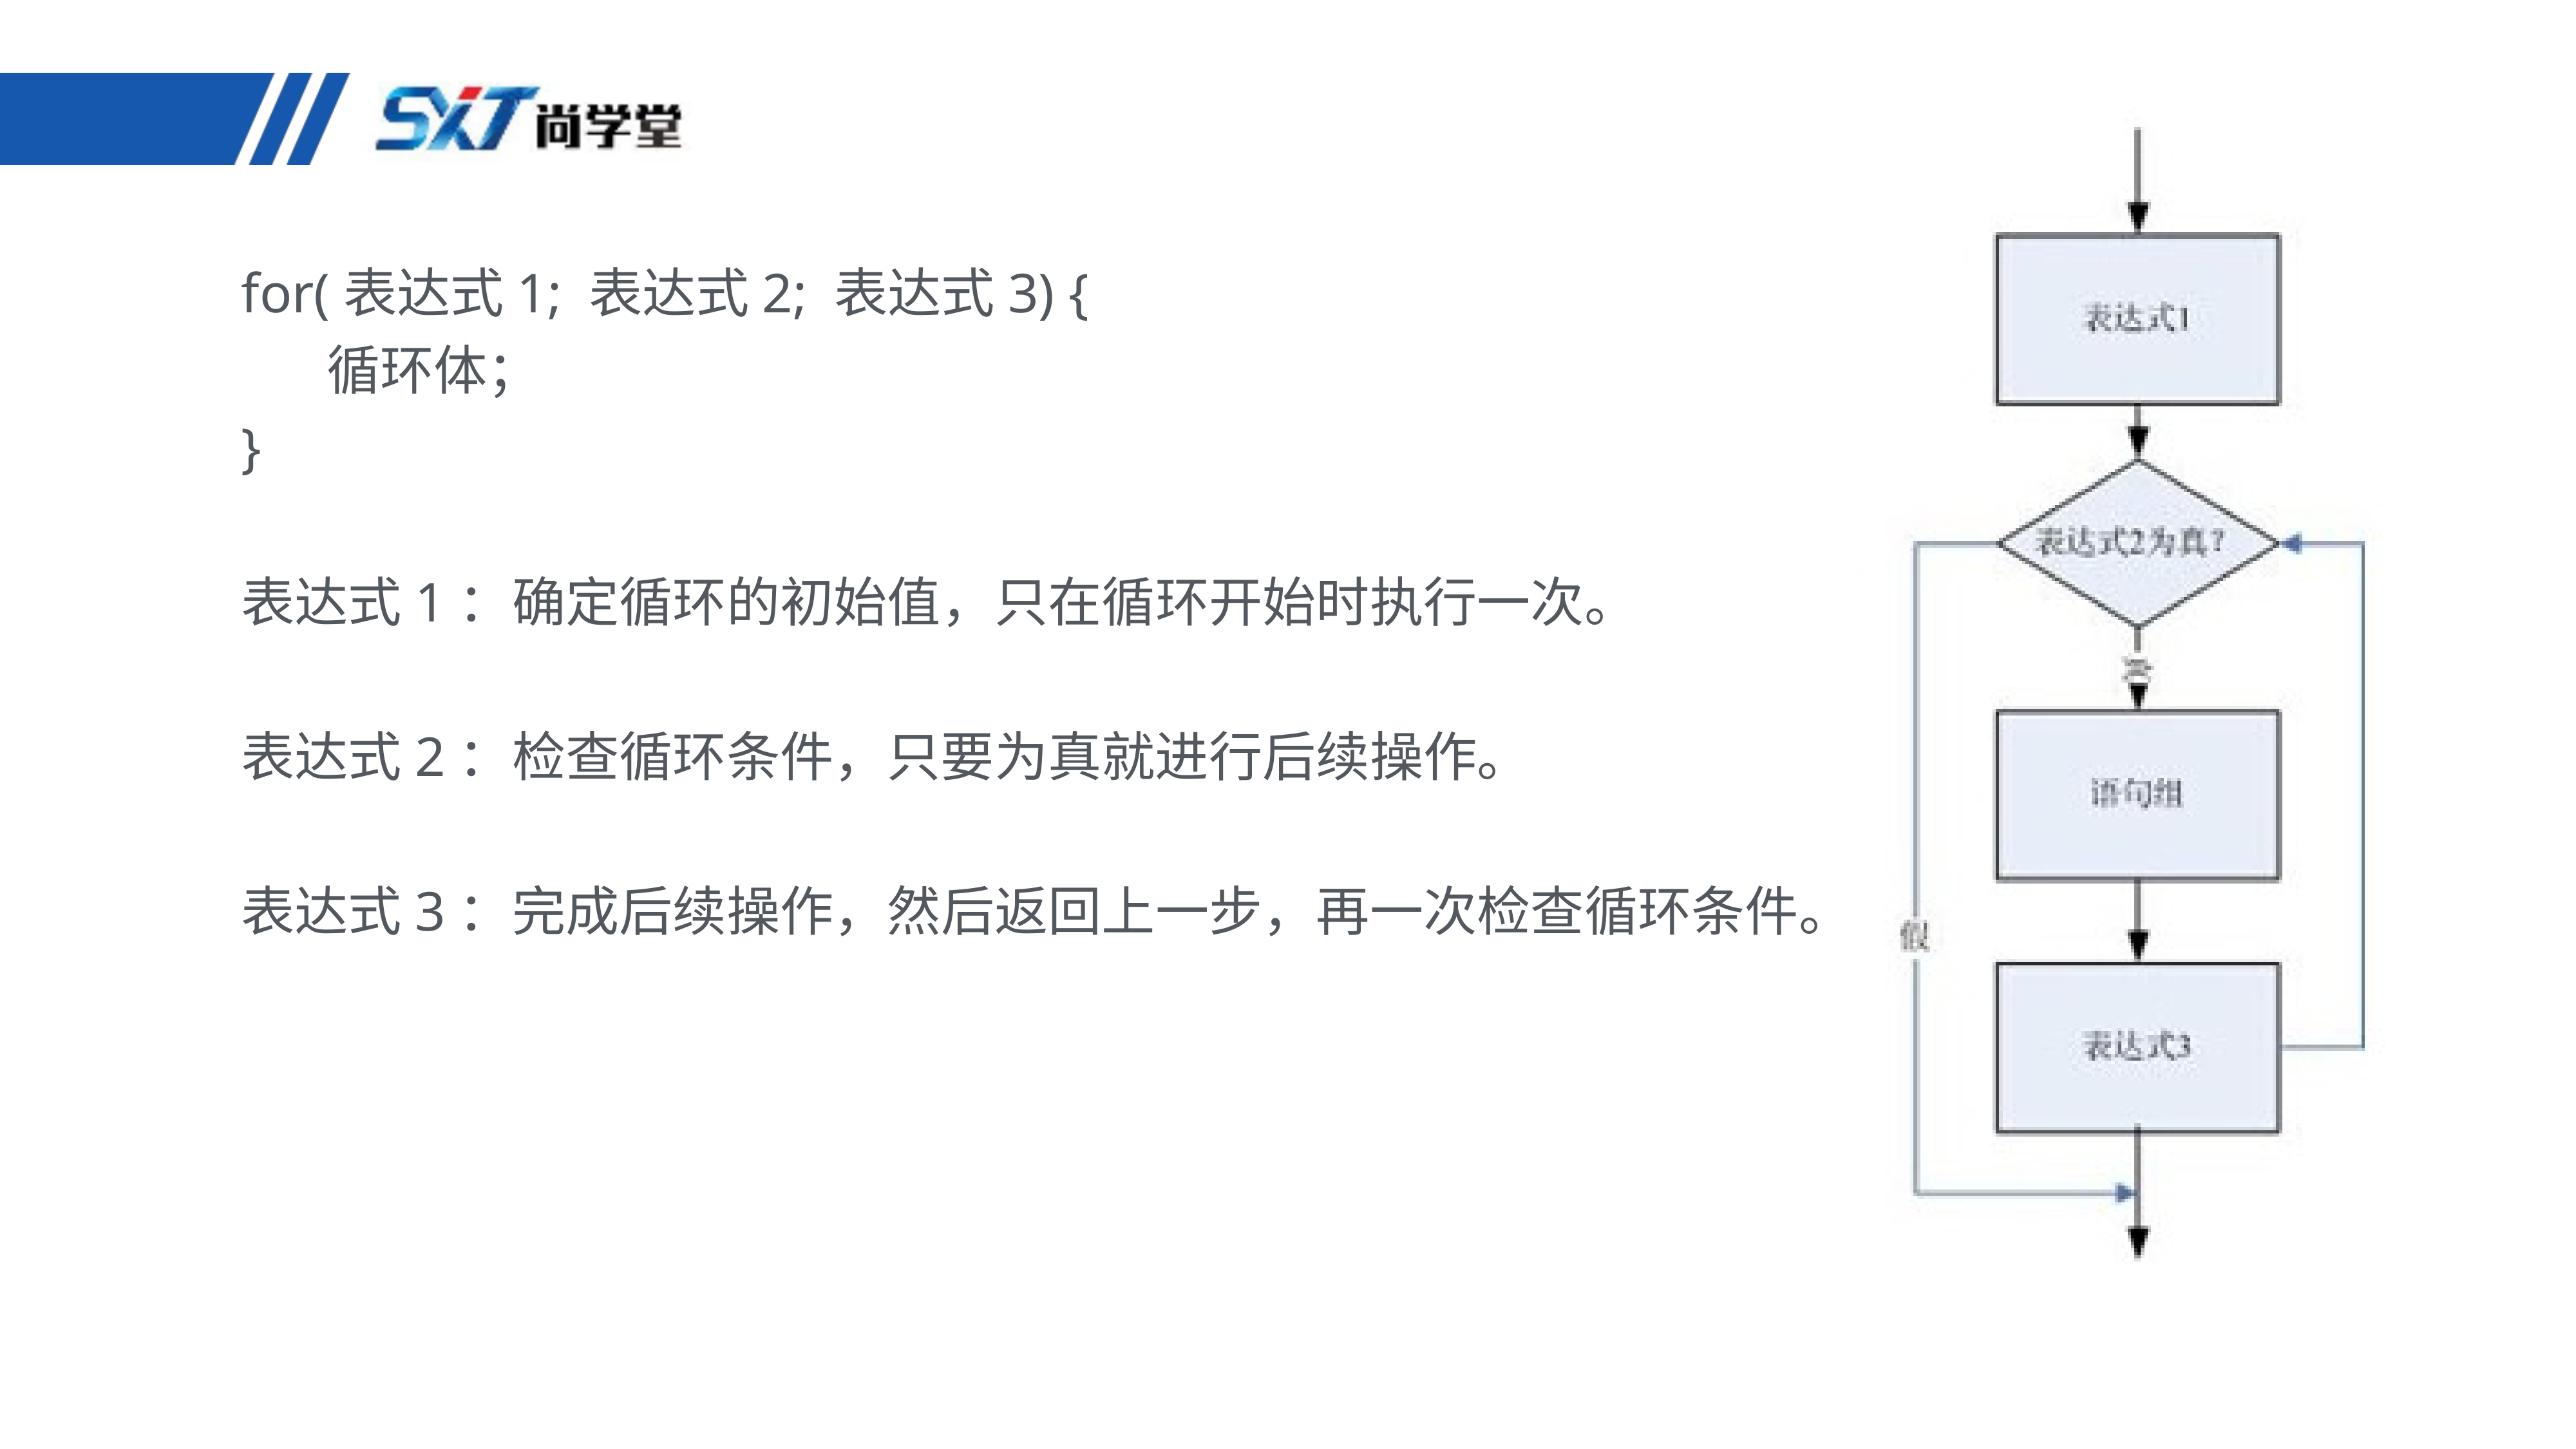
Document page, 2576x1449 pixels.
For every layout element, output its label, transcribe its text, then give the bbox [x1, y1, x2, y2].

text_box for(表达式1; 表达式2; 表达式3) { 循环体； } 表达式1：确定循环的初始值，只在循环开始时执行一次。 表达式2：检查循环条件，只要为真就进行后续操作。 表达式3：完成后续操作，然后返回上一步，再一次检查循环条件。 [139, 241, 1855, 947]
picture [0, 73, 350, 165]
picture [1858, 55, 2540, 1341]
picture [359, 17, 699, 242]
